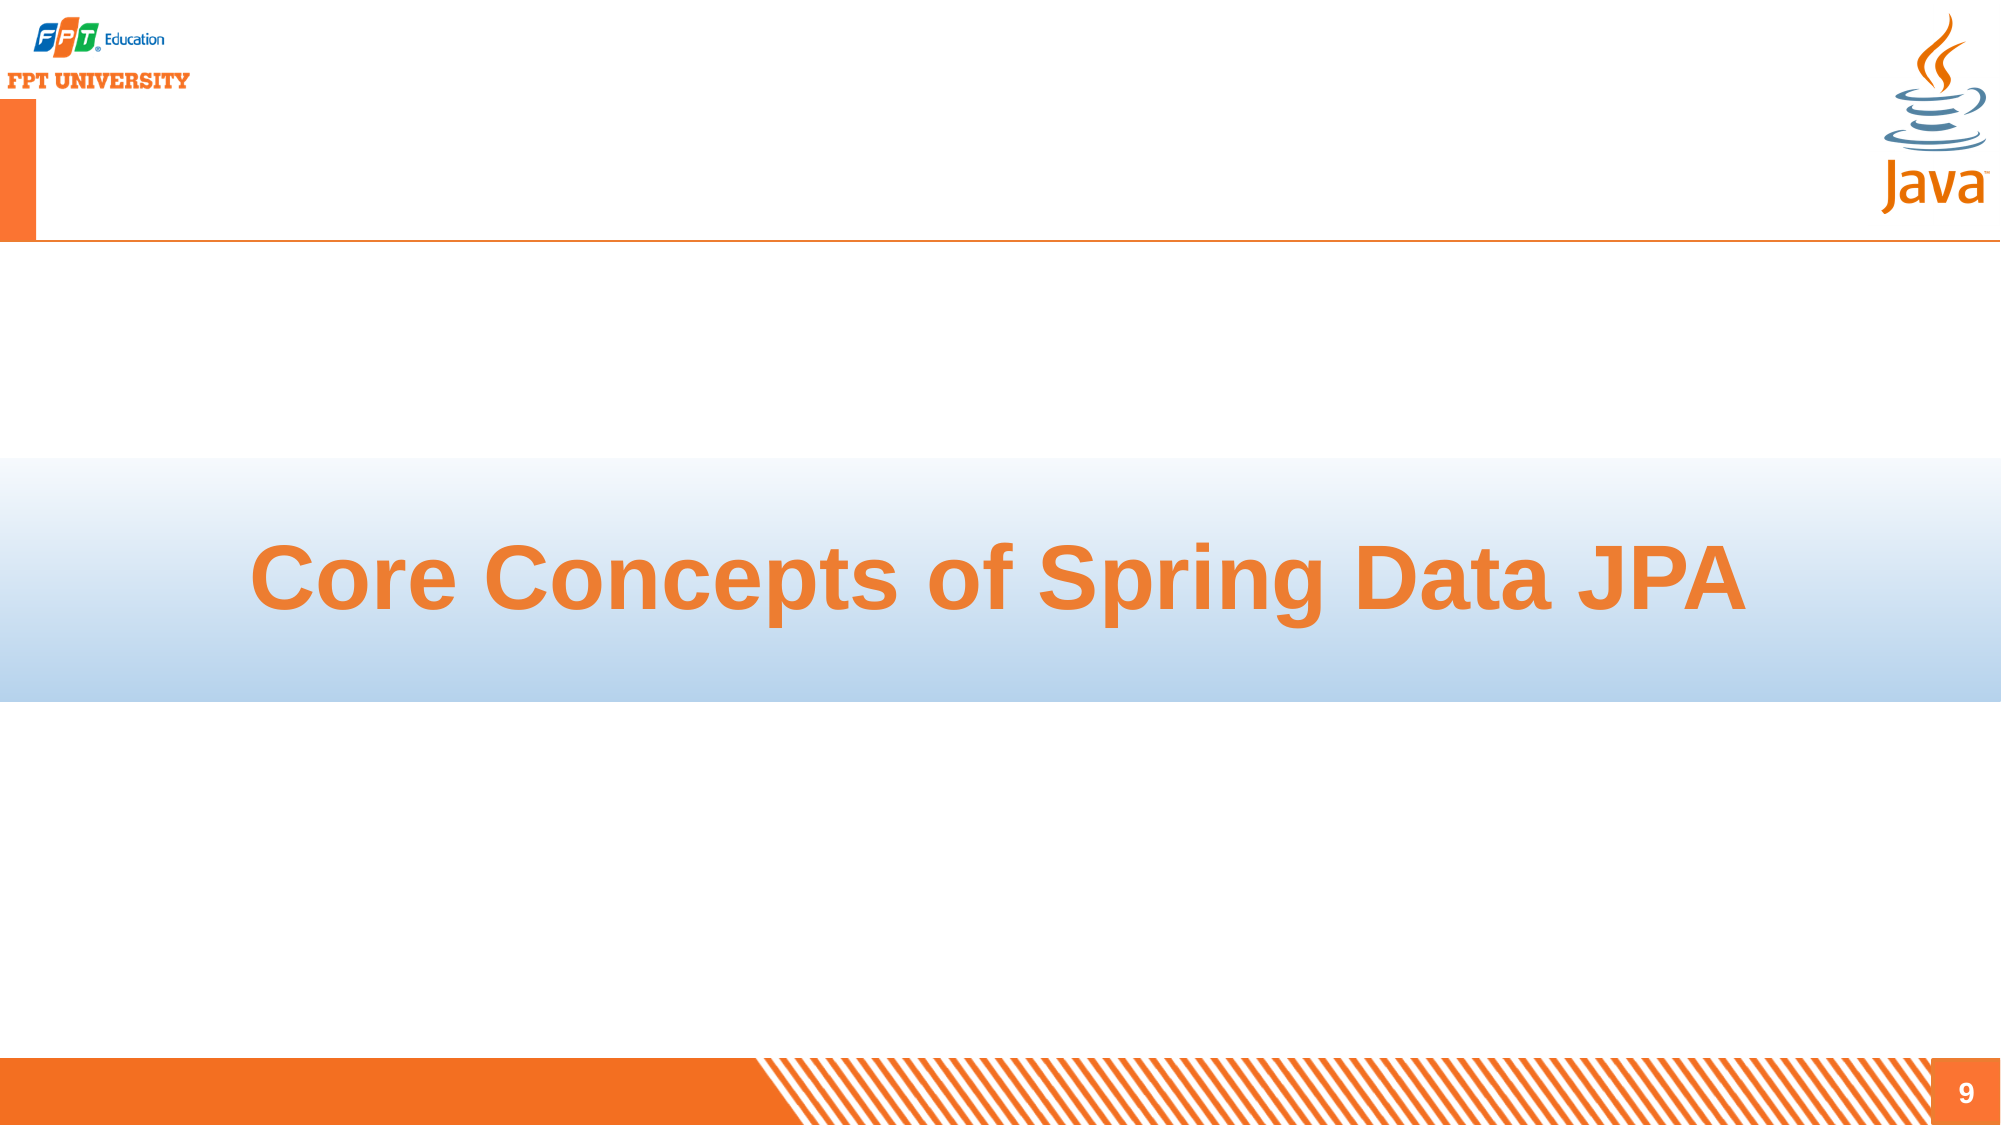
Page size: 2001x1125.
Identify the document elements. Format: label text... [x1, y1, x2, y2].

slide_number 9 [1933, 1059, 2000, 1124]
picture [0, 2, 197, 99]
picture [0, 1058, 1934, 1125]
picture [1868, 4, 2000, 226]
text_box Core Concepts of Spring Data JPA [0, 458, 2000, 702]
